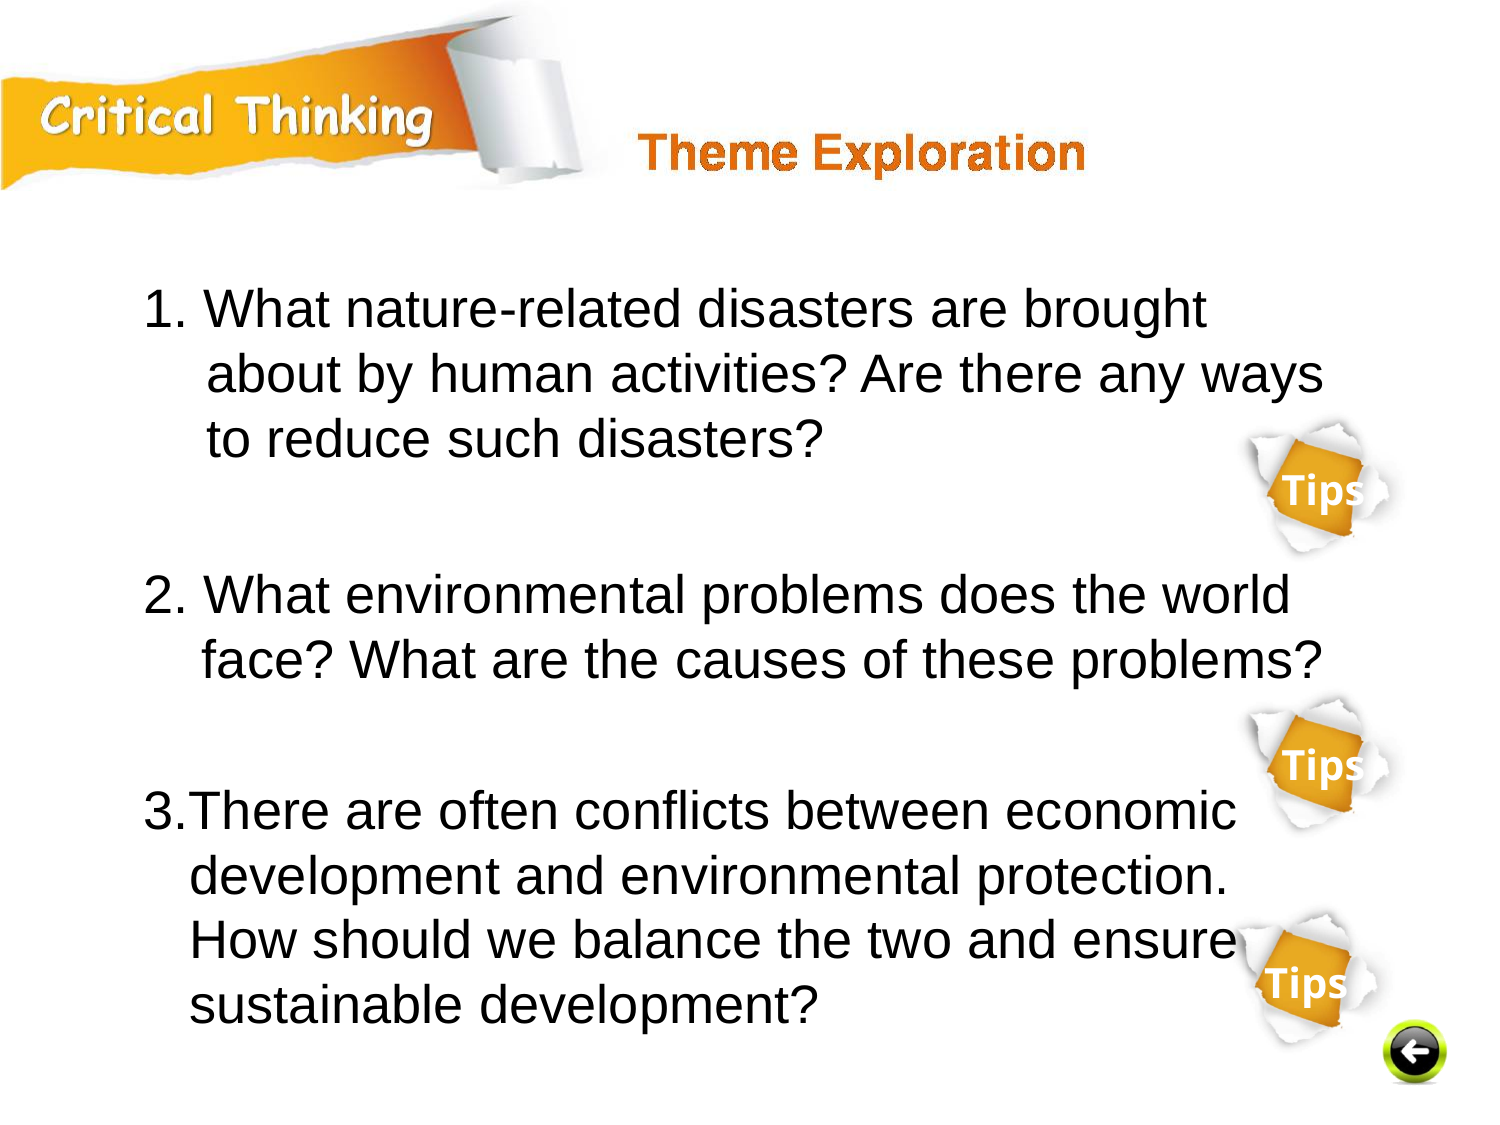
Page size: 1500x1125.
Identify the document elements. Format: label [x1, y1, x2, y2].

text_box [128, 265, 1407, 1055]
picture [1377, 1013, 1450, 1090]
picture [0, 0, 1184, 192]
